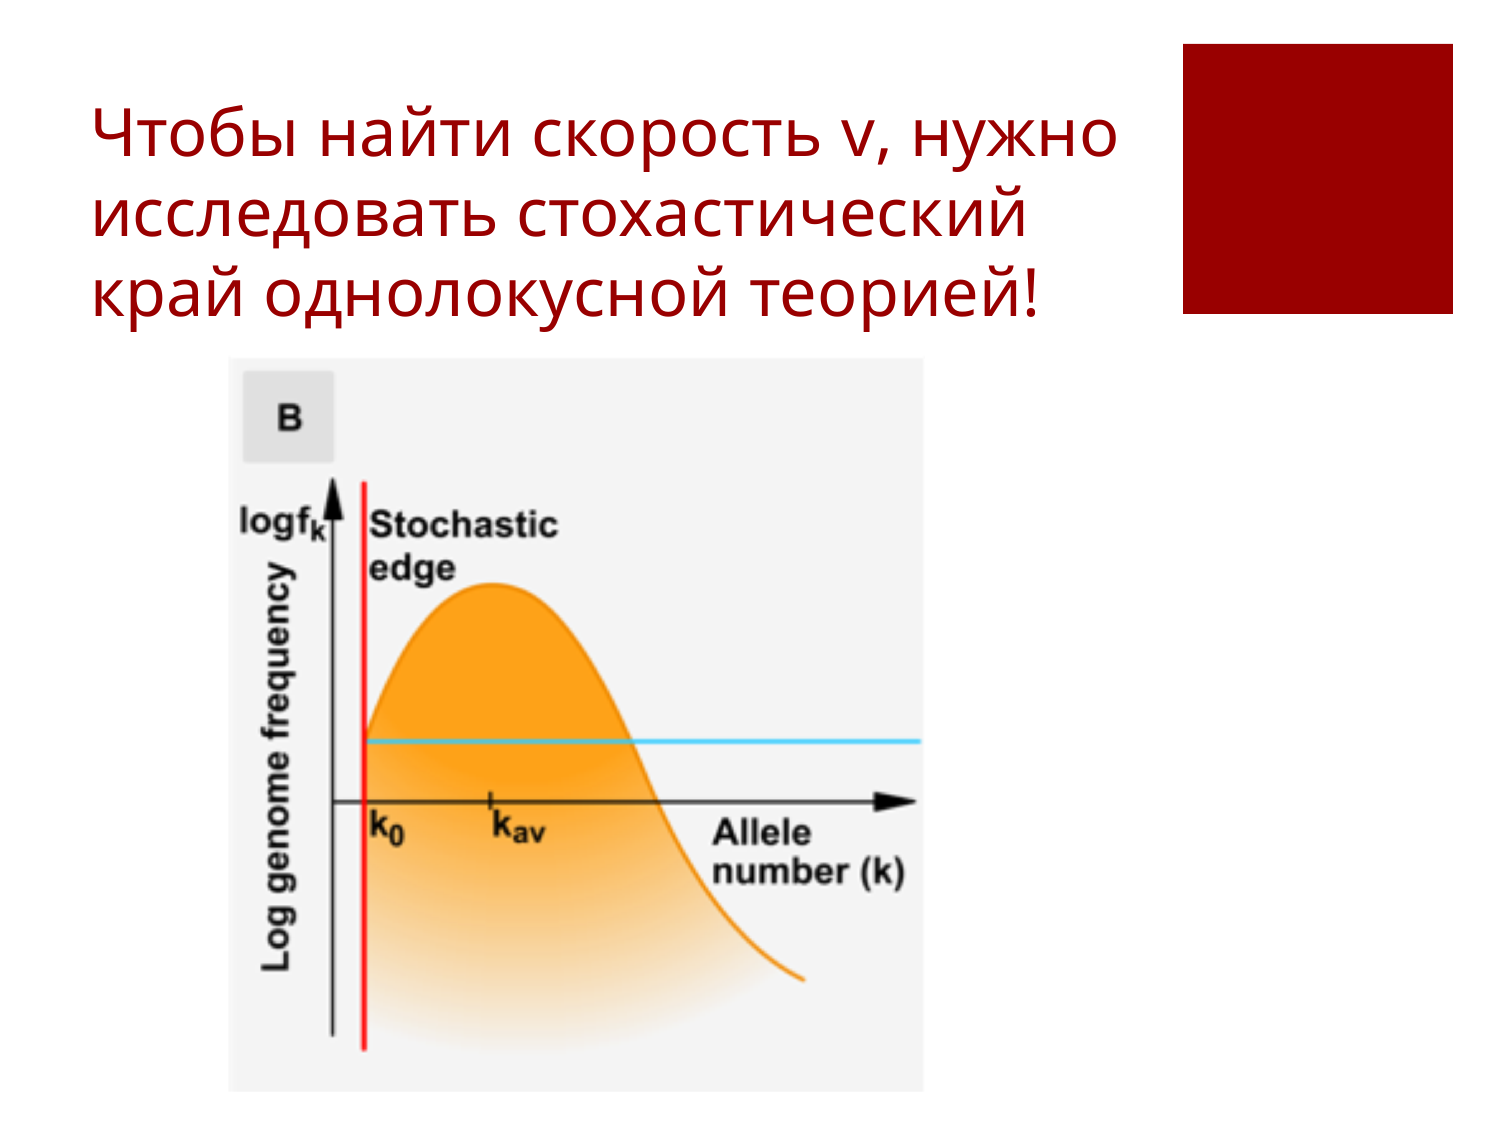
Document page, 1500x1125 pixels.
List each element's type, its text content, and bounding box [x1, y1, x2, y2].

title Чтобы найти скорость v, нужно исследовать стохастический край однолокусной теорией! [75, 63, 1143, 338]
picture [207, 357, 945, 1091]
